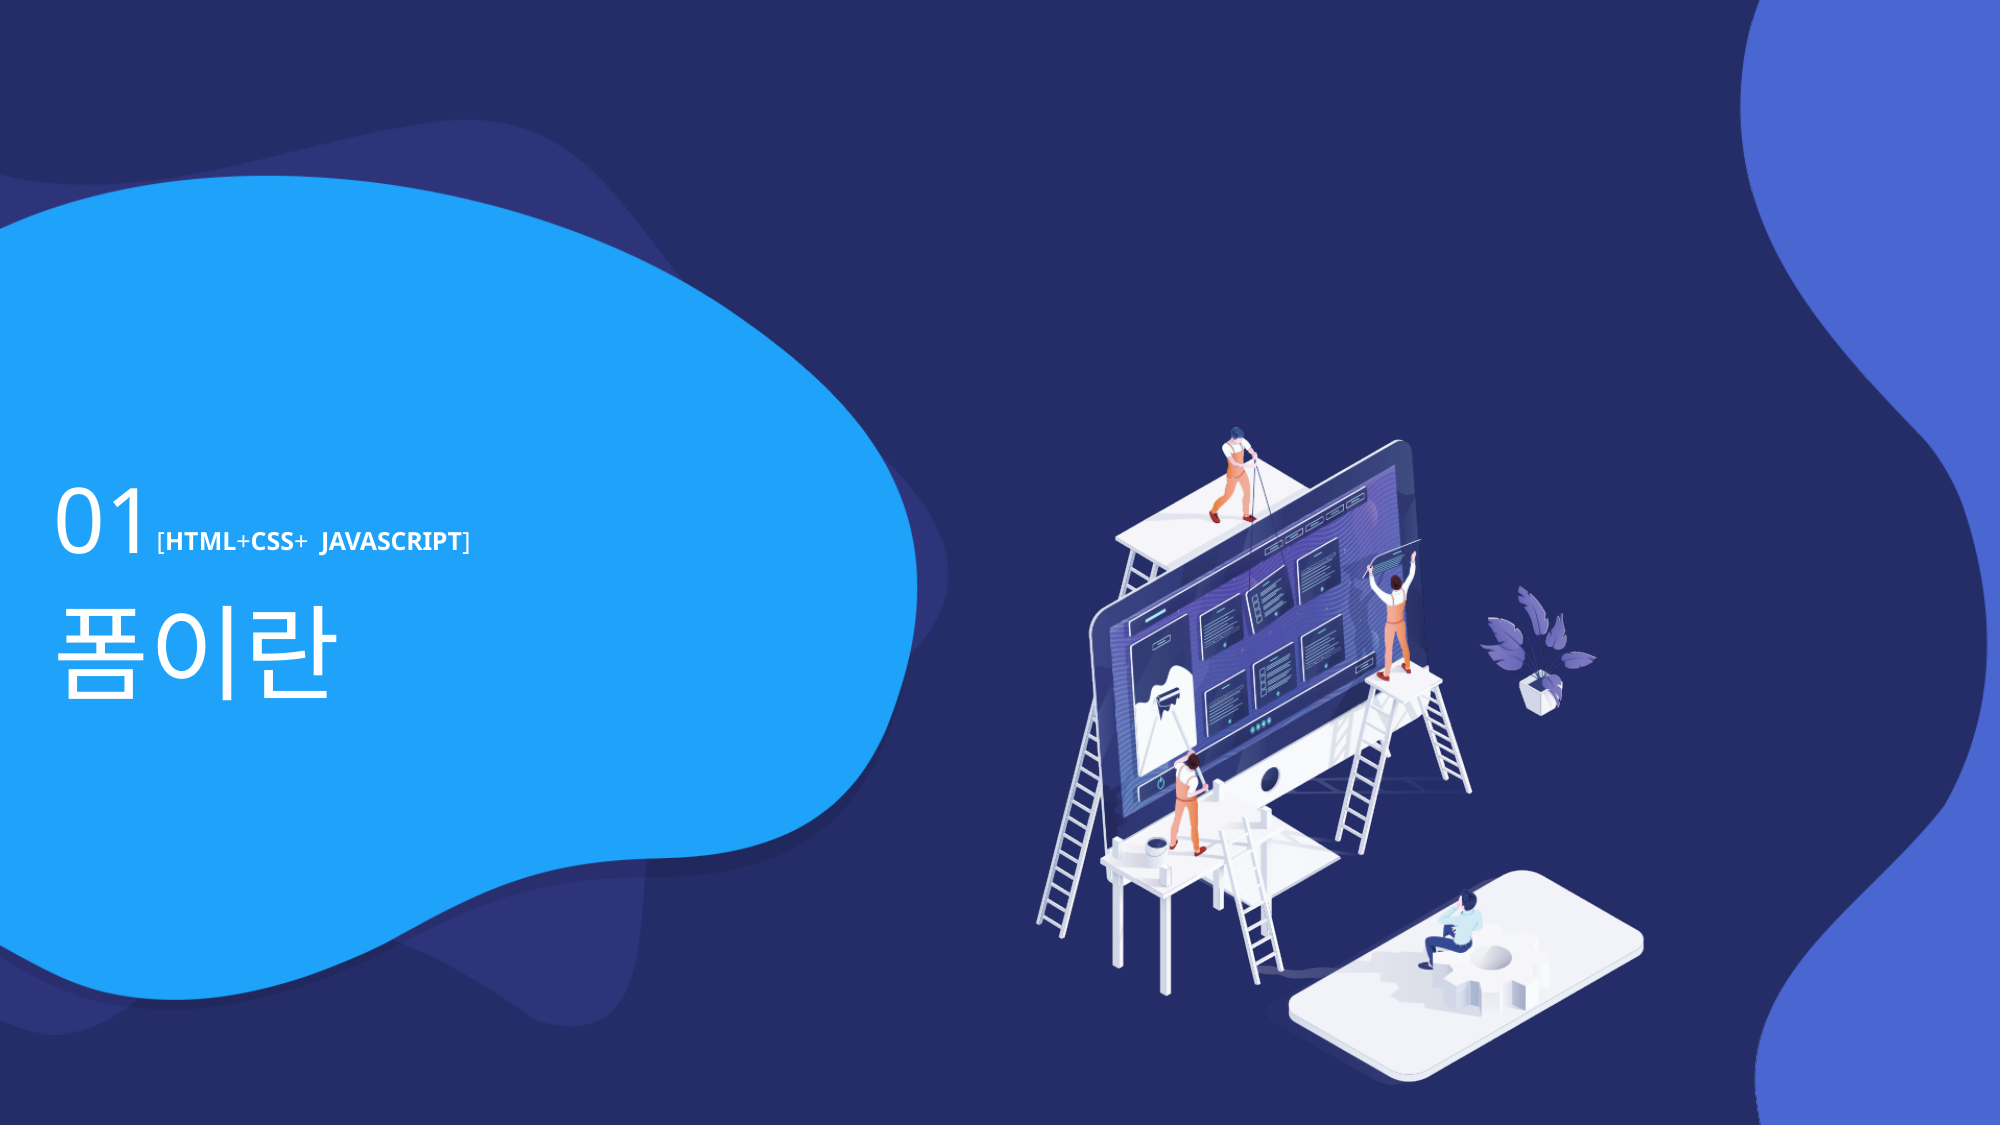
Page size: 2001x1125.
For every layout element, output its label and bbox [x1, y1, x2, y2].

text_box [0, 0, 2000, 1125]
